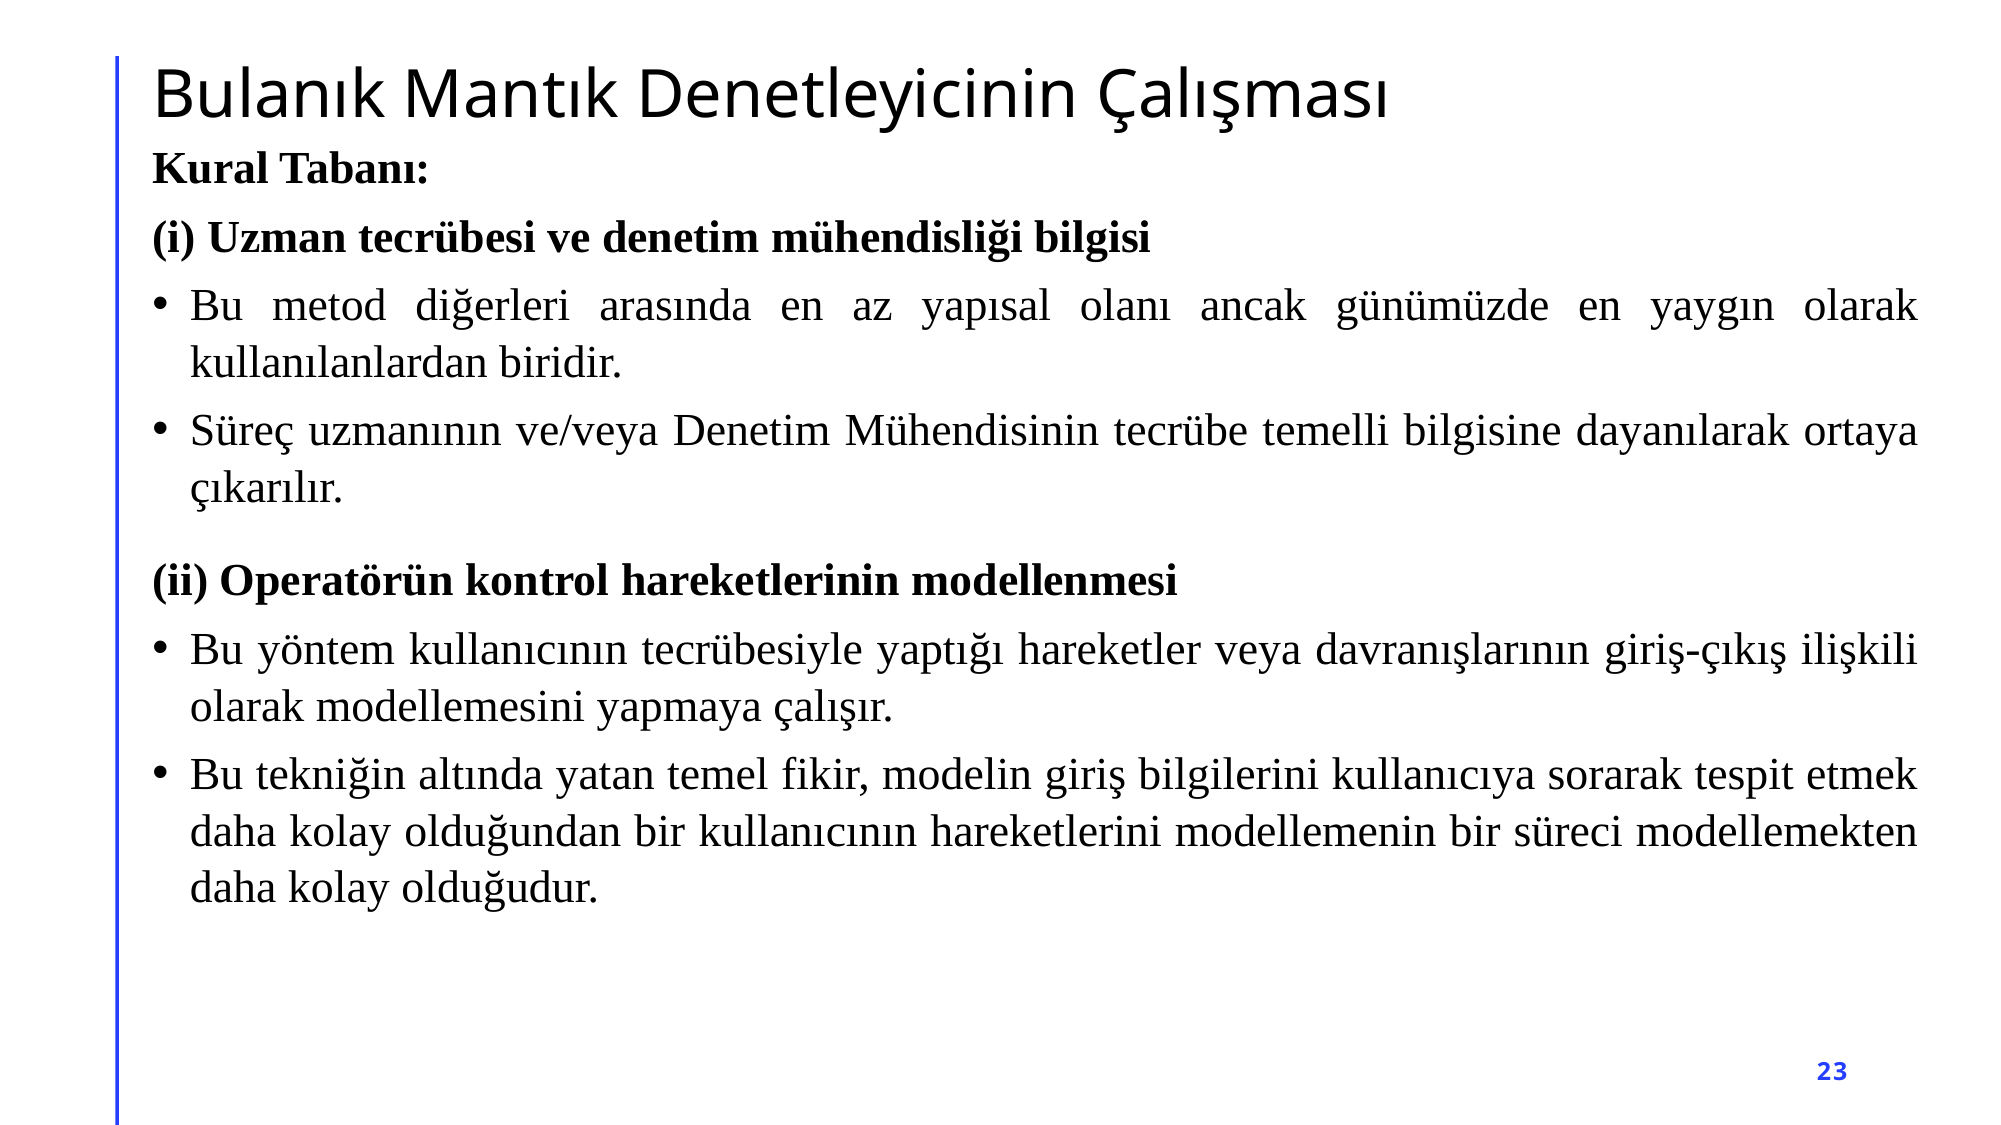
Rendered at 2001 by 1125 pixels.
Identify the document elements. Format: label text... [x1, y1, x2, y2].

list Kural Tabanı: (i) Uzman tecrübesi ve denetim mühendisliği bilgisi Bu metod diğerleri arasında en az yapısal olanı ancak günümüzde en yaygın olarak kullanılanlardan biridir. Süreç uzmanının ve/veya Denetim Mühendisinin tecrübe temelli bilgisine dayanılarak ortaya çıkarılır. (ii) Operatörün kontrol hareketlerinin modellenmesi Bu yöntem kullanıcının tecrübesiyle yaptığı hareketler veya davranışlarının giriş-çıkış ilişkili olarak modellemesini yapmaya çalışır. Bu tekniğin altında yatan temel fikir, modelin giriş bilgilerini kullanıcıya sorarak tespit etmek daha kolay olduğundan bir kullanıcının hareketlerini modellemenin bir süreci modellemekten daha kolay olduğudur. [137, 128, 1935, 1066]
slide_number 23 [1412, 1066, 1863, 1103]
title Bulanık Mantık Denetleyicinin Çalışması [137, 46, 1863, 128]
